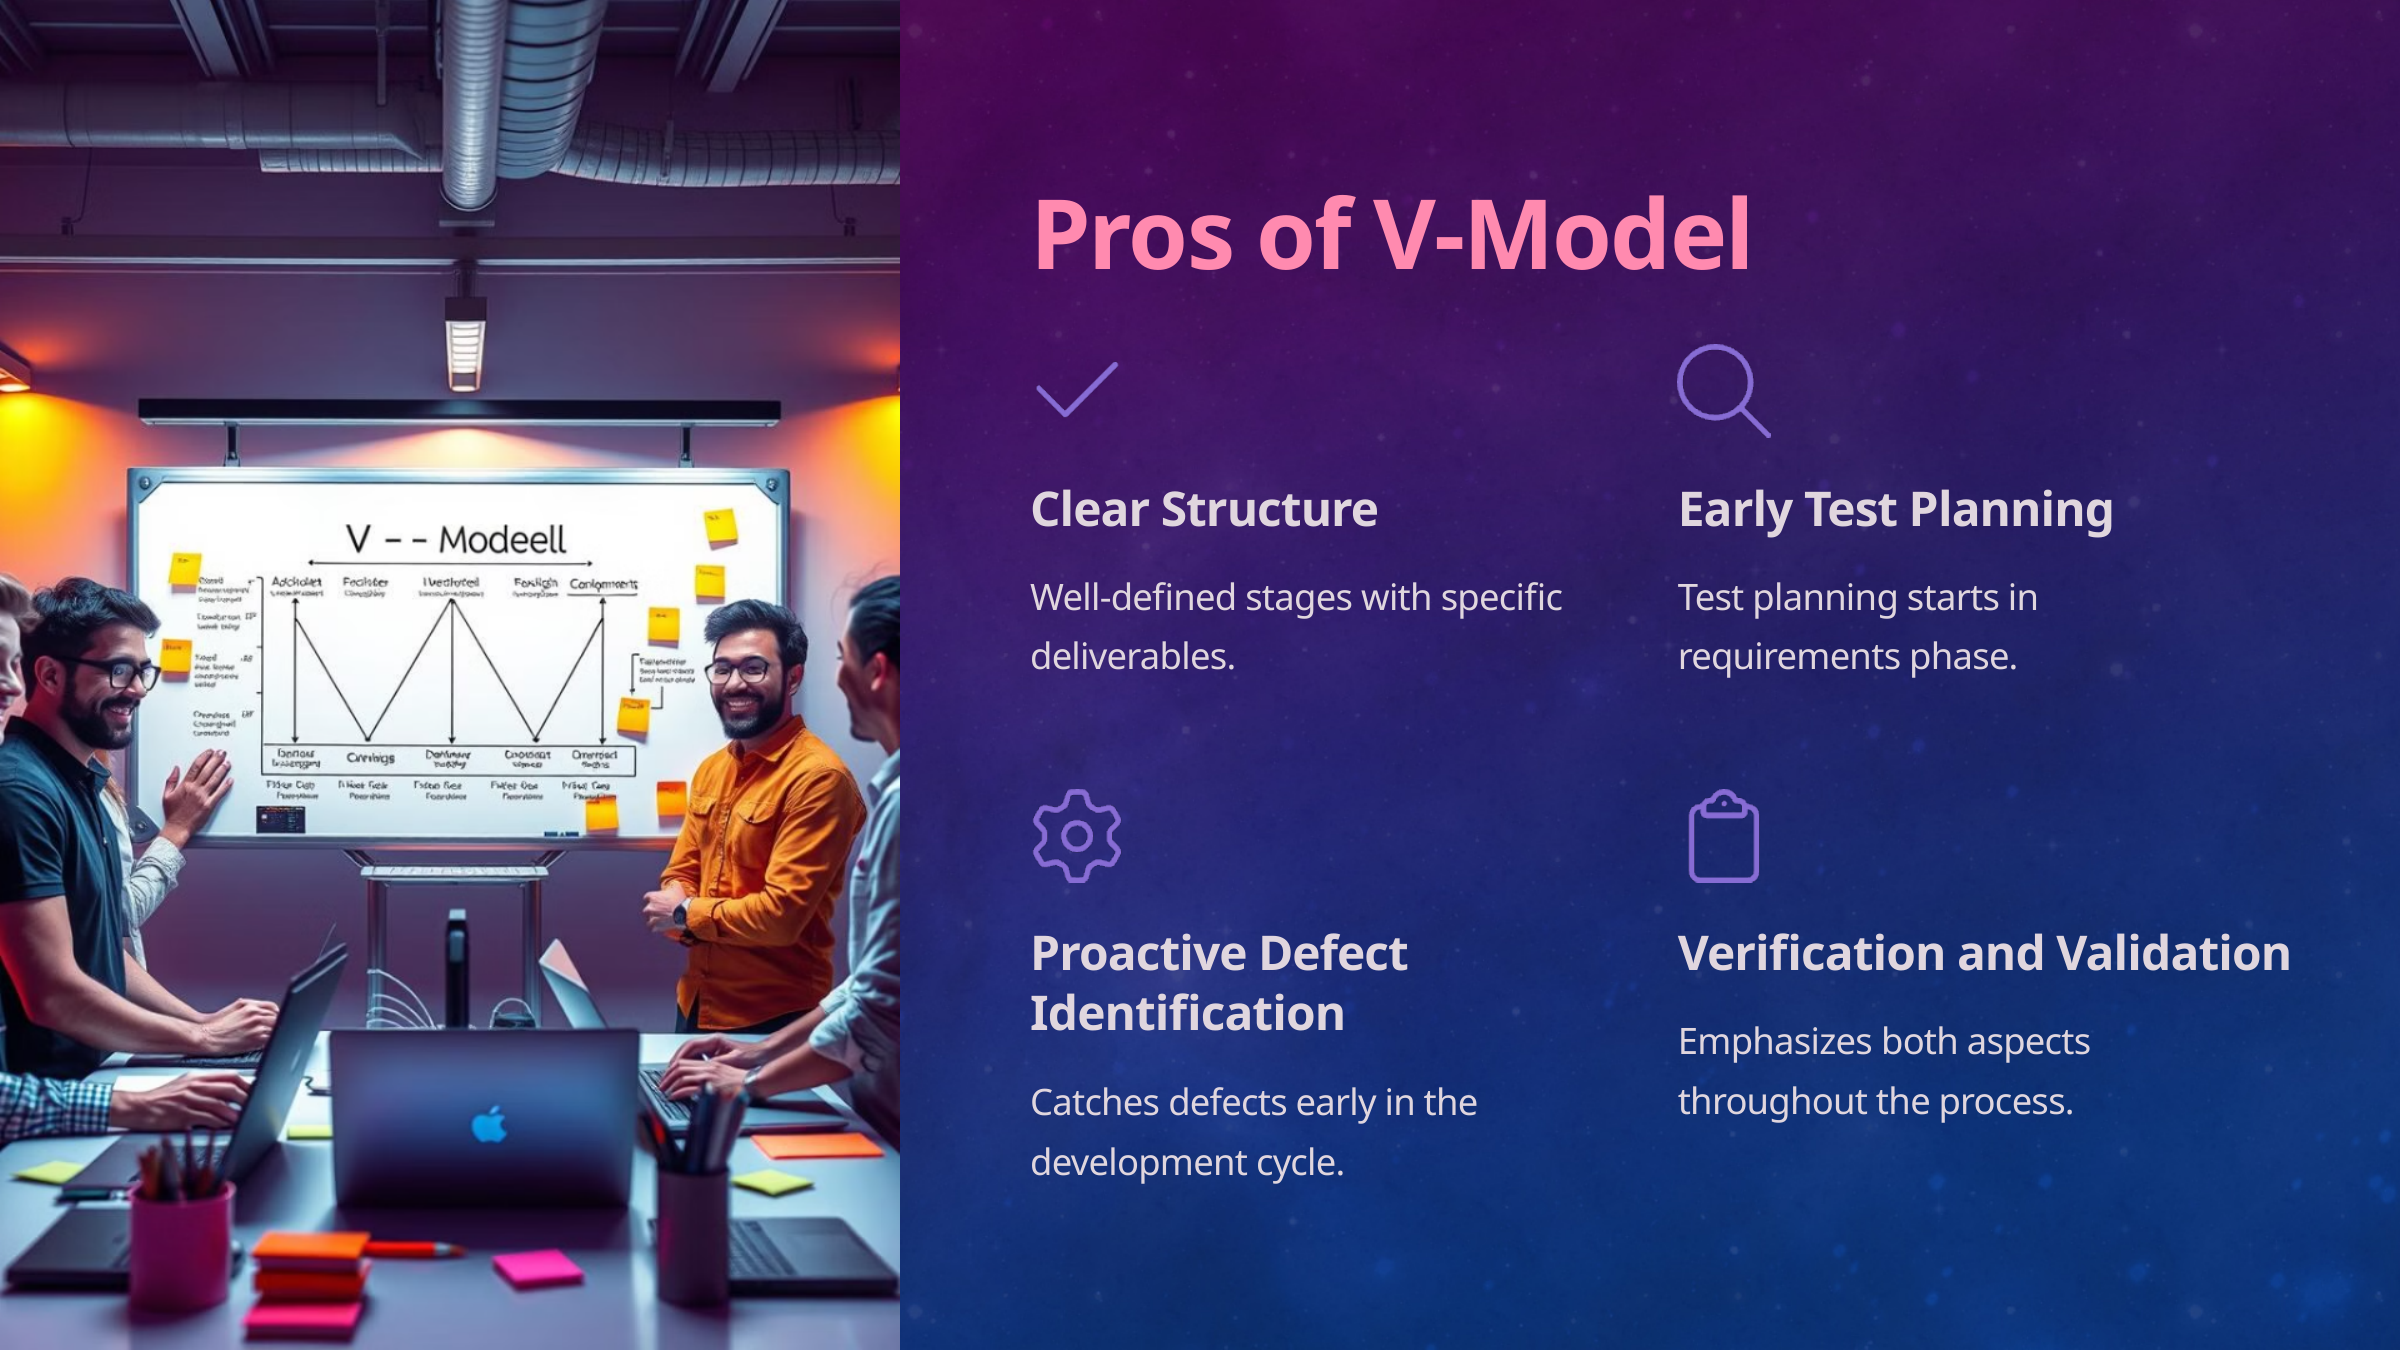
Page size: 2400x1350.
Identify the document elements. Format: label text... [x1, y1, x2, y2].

text_box Pros of V-Model [1030, 167, 2007, 290]
text_box Well-defined stages with specific deliverables. [1030, 558, 1622, 678]
text_box Clear Structure [1030, 475, 1519, 537]
text_box Catches defects early in the development cycle. [1030, 1063, 1622, 1183]
text_box Verification and Validation [1677, 919, 2260, 981]
text_box Early Test Planning [1677, 475, 2167, 537]
text_box Test planning starts in requirements phase. [1677, 558, 2270, 678]
picture [0, 0, 2400, 1350]
text_box Proactive Defect Identification [1030, 919, 1622, 1042]
text_box Emphasizes both aspects throughout the process. [1677, 1002, 2270, 1122]
